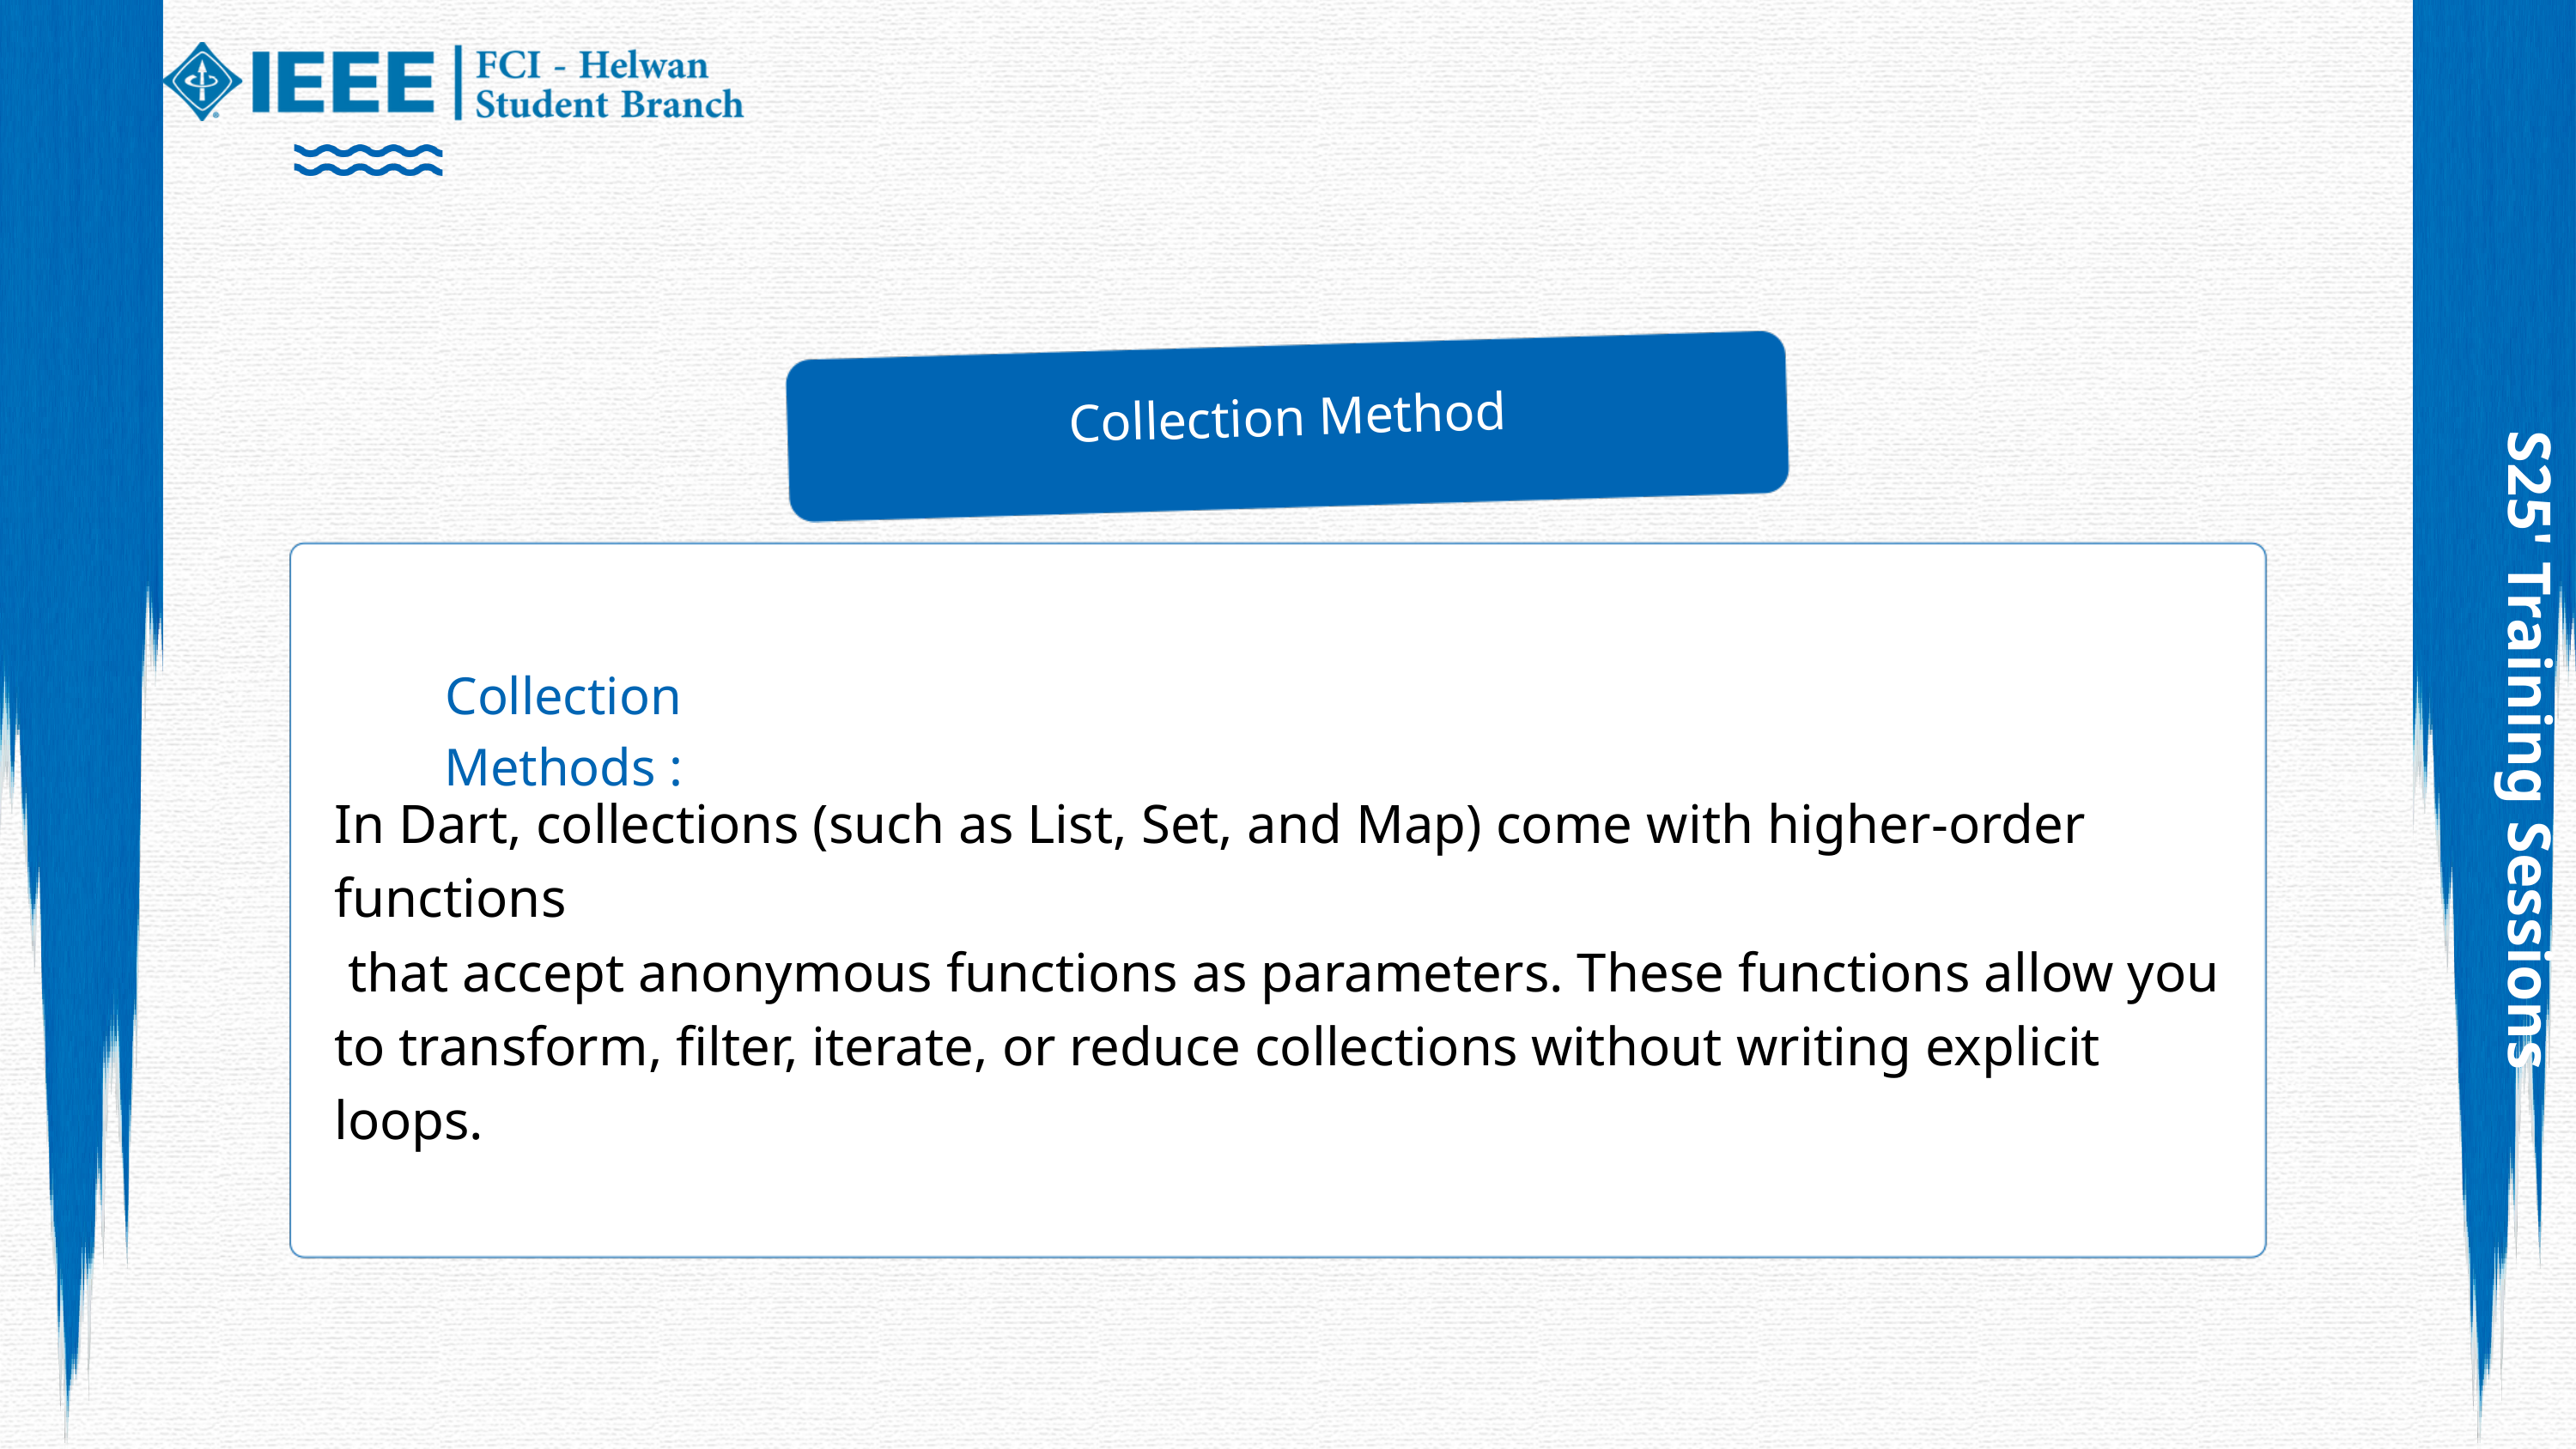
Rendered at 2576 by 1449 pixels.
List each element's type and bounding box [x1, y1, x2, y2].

text_box [0, 0, 2576, 1449]
text_box [1770, 642, 2576, 806]
text_box [162, 41, 747, 122]
text_box [2205, 710, 2576, 791]
text_box [678, 379, 1897, 475]
text_box [0, 642, 806, 806]
